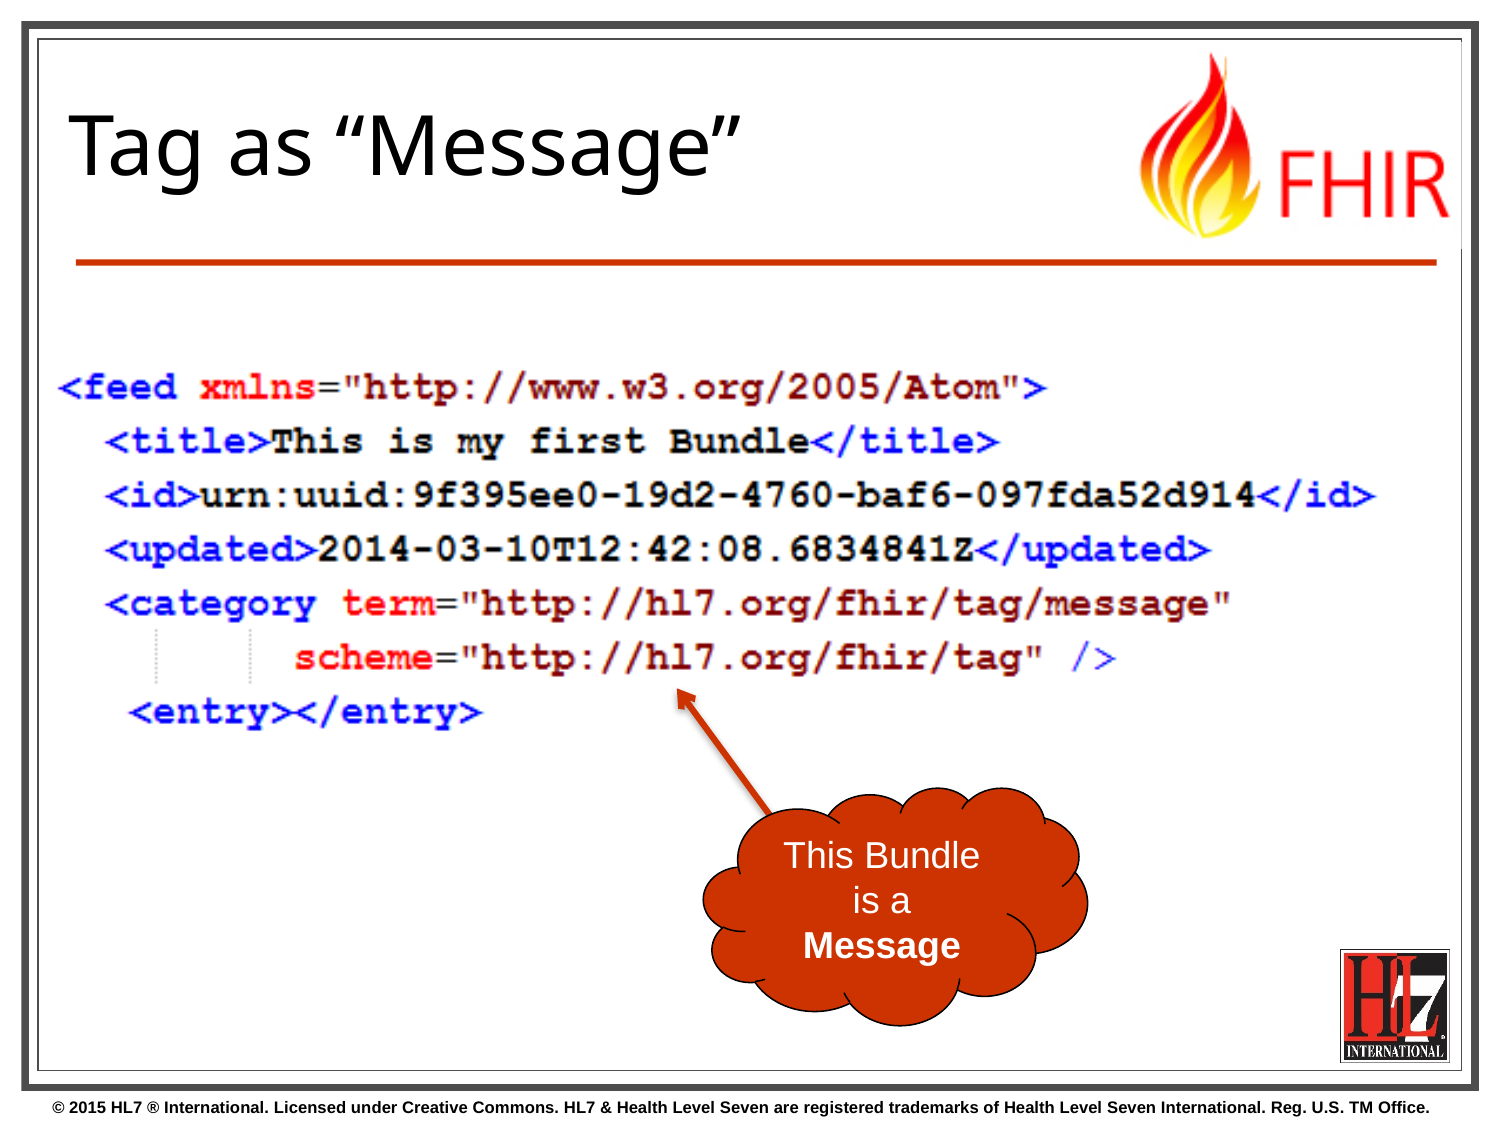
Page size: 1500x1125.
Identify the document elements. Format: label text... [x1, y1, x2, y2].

picture [1340, 949, 1450, 1063]
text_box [676, 688, 815, 877]
picture [1128, 42, 1462, 249]
picture [57, 362, 1434, 765]
title Tag as “Message” [53, 54, 1128, 249]
text_box This Bundle is a Message [703, 788, 1088, 1026]
